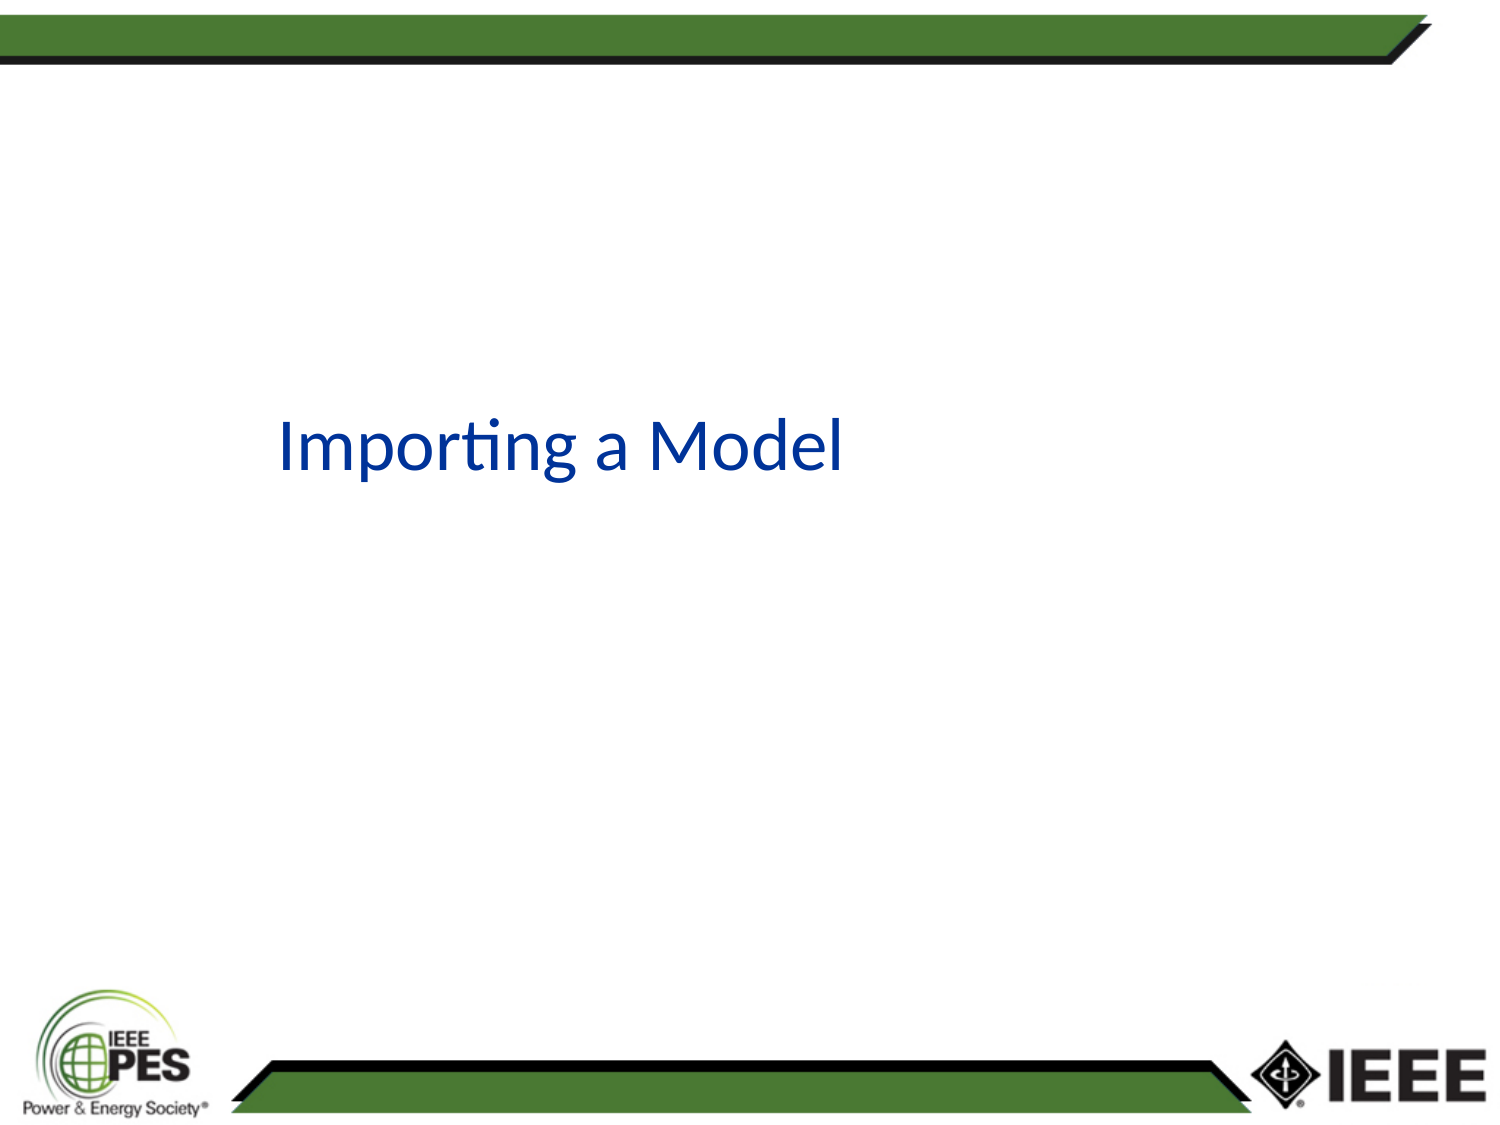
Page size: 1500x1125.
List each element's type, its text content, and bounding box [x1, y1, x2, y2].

subtitle Importing a Model [262, 387, 1282, 651]
picture [0, 0, 1500, 1125]
title Importing a Model [112, 349, 1388, 591]
